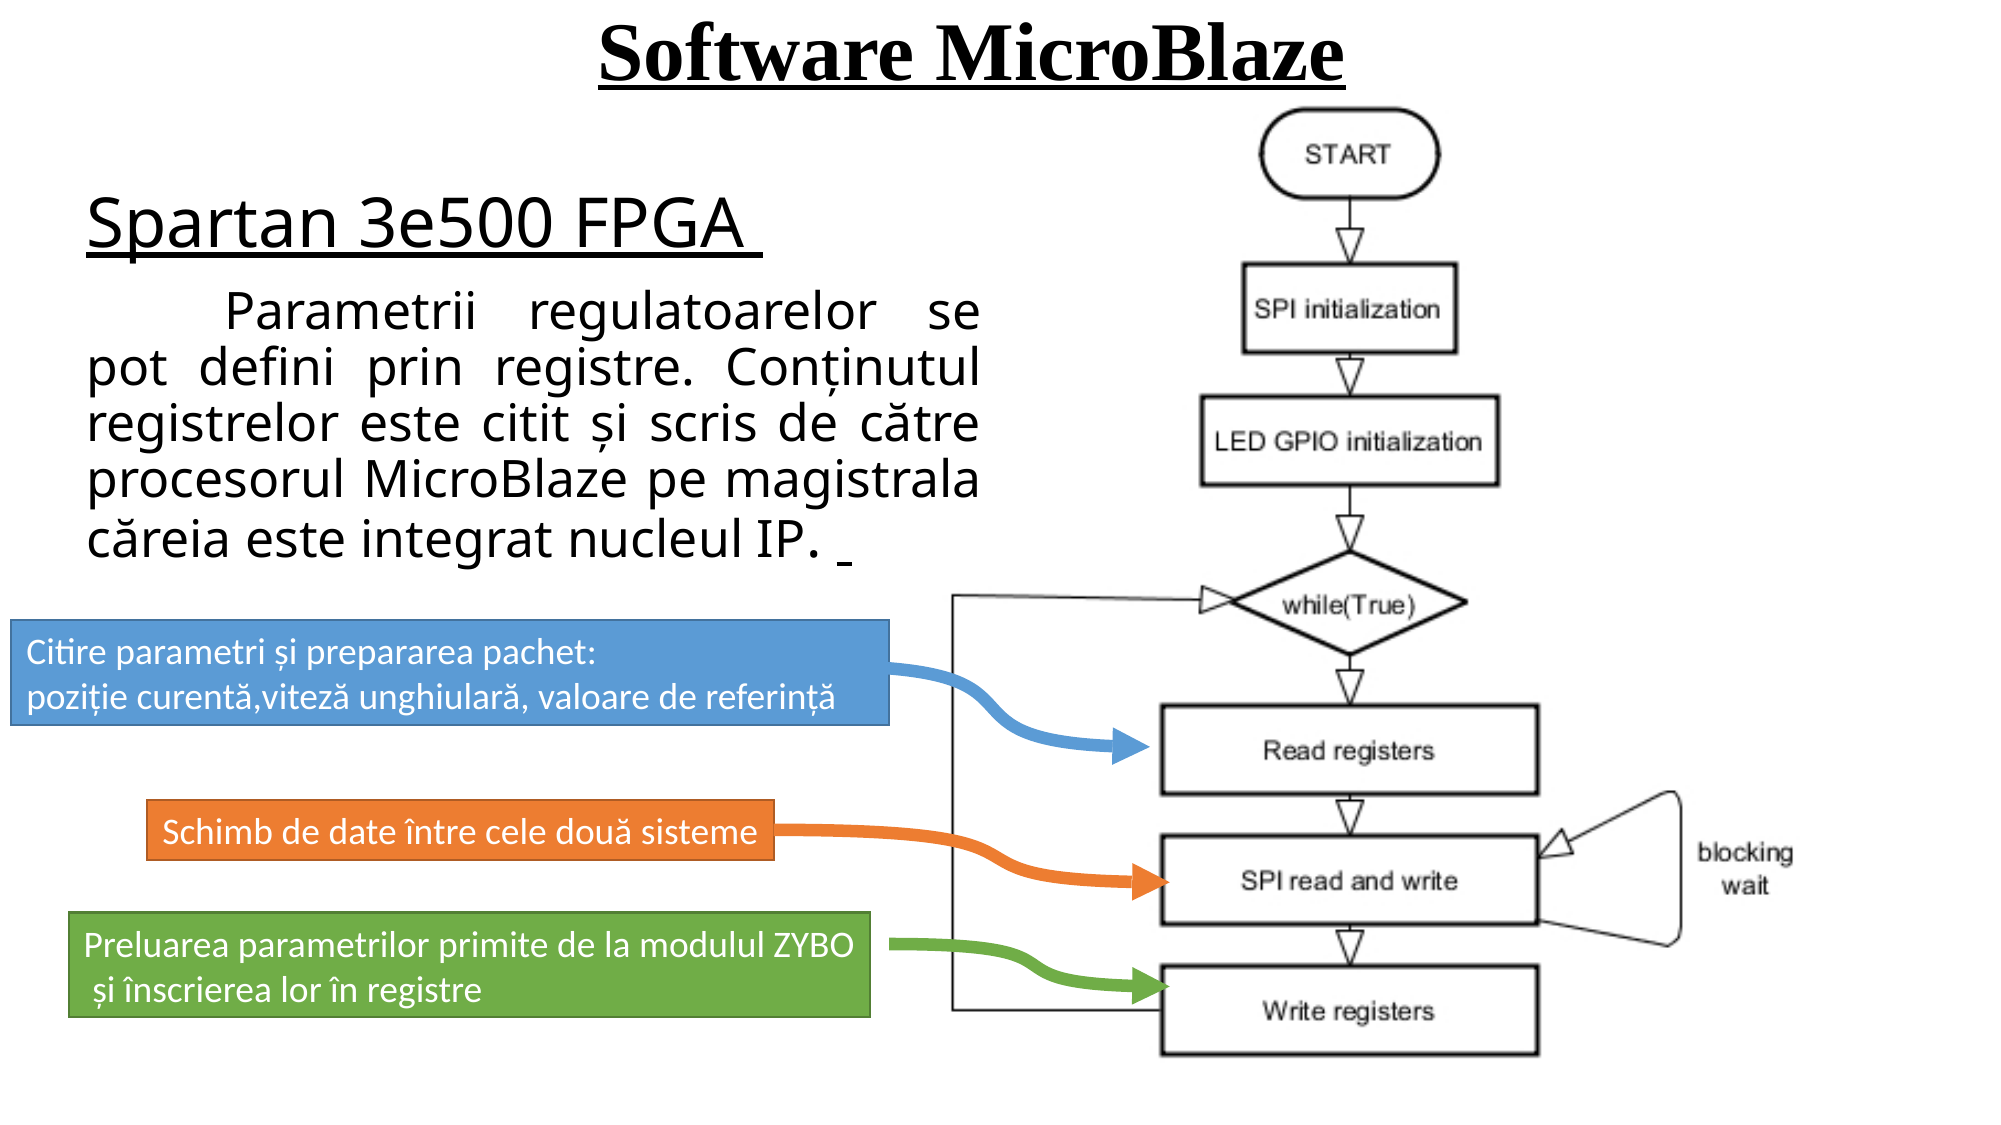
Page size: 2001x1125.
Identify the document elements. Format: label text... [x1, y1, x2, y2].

text_box Preluarea parametrilor primite de la modulul ZYBO și înscrierea lor în registre [68, 911, 871, 1018]
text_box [822, 665, 1150, 747]
title Software MicroBlaze [109, 0, 1835, 108]
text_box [777, 830, 1170, 883]
text_box Spartan 3e500 FPGA Parametrii regulatoarelor se pot defini prin registre. Conținutul registrelor este citit și scris de către procesorul MicroBlaze pe magistrala căreia este integrat nucleul IP. [71, 176, 919, 582]
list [919, 76, 1835, 1088]
text_box Schimb de date între cele două sisteme [146, 799, 775, 861]
text_box Citire parametri și prepararea pachet: poziție curentă,viteză unghiulară, valoare de referință [10, 619, 890, 726]
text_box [888, 943, 1170, 987]
